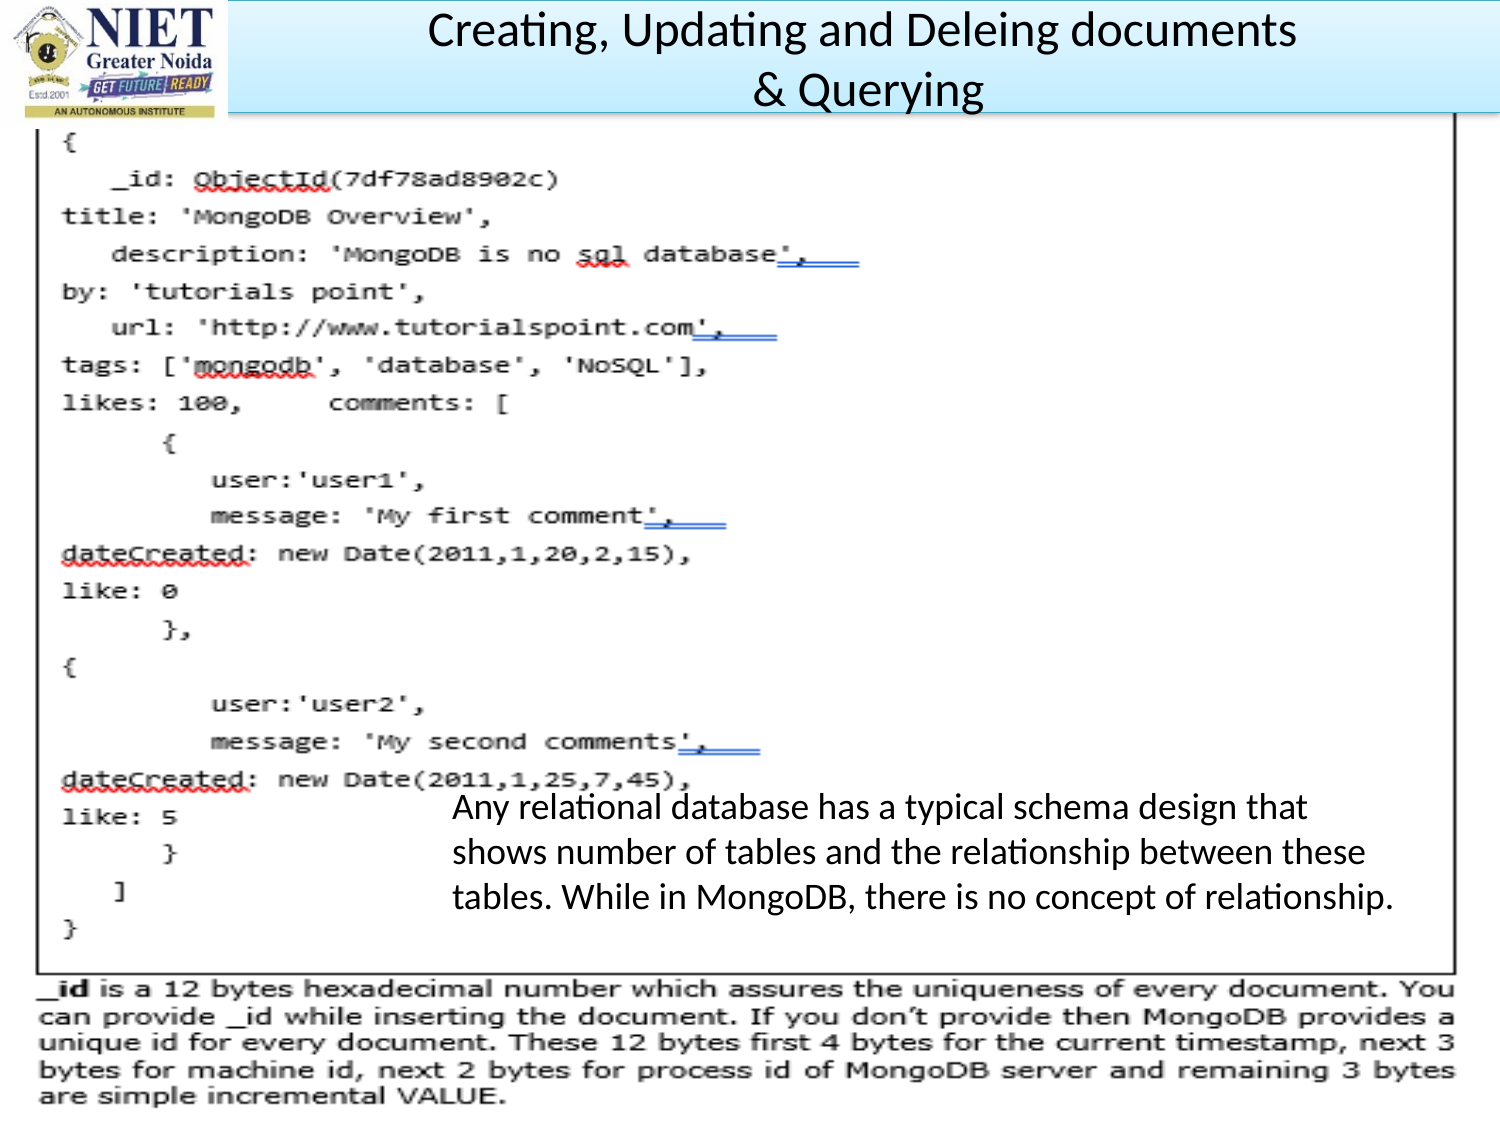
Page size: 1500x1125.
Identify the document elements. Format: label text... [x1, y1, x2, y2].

picture [0, 0, 228, 130]
text_box Creating, Updating and Deleing documents & Querying [231, 0, 1500, 113]
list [0, 74, 1488, 1125]
